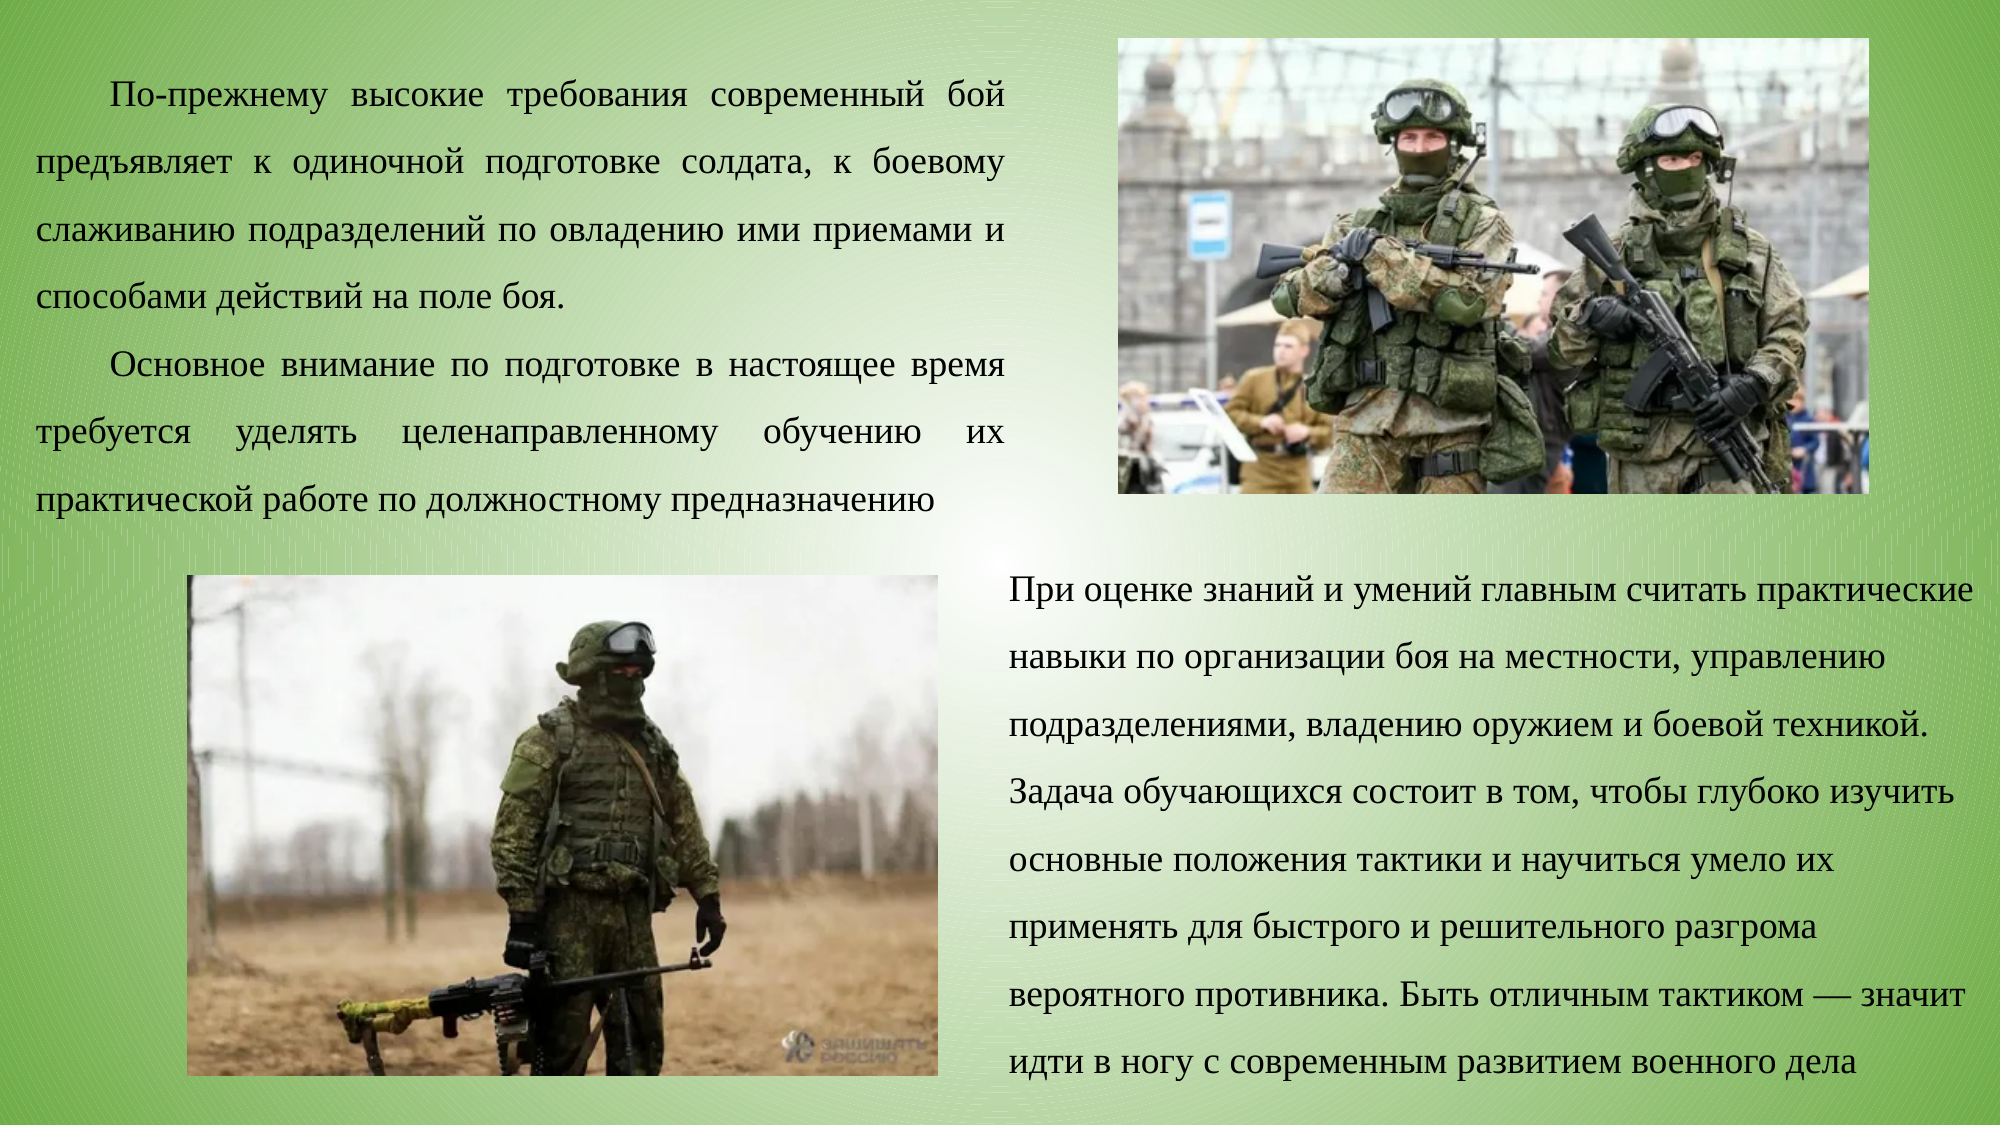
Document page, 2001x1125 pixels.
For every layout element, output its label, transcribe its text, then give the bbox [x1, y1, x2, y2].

text_box При оценке знаний и умений главным считать практические навыки по организации боя на местности, управлению подразделениями, владению оружием и боевой техникой. Задача обучающихся состоит в том, чтобы глубоко изучить основные положения тактики и научиться умело их применять для быстрого и решительного разгрома вероятного противника. Быть отличным тактиком — значит идти в ногу с современным развитием военного дела [993, 534, 1994, 1089]
picture [1118, 38, 1869, 494]
text_box По-прежнему высокие требования современный бой предъявляет к одиночной подготовке солдата, к боевому слаживанию подразделений по овладению ими приемами и способами действий на поле боя. Основное внимание по подготовке в настоящее время требуется уделять целенаправленному обучению их практической работе по должностному предназначению [21, 38, 1021, 526]
picture [187, 575, 938, 1076]
